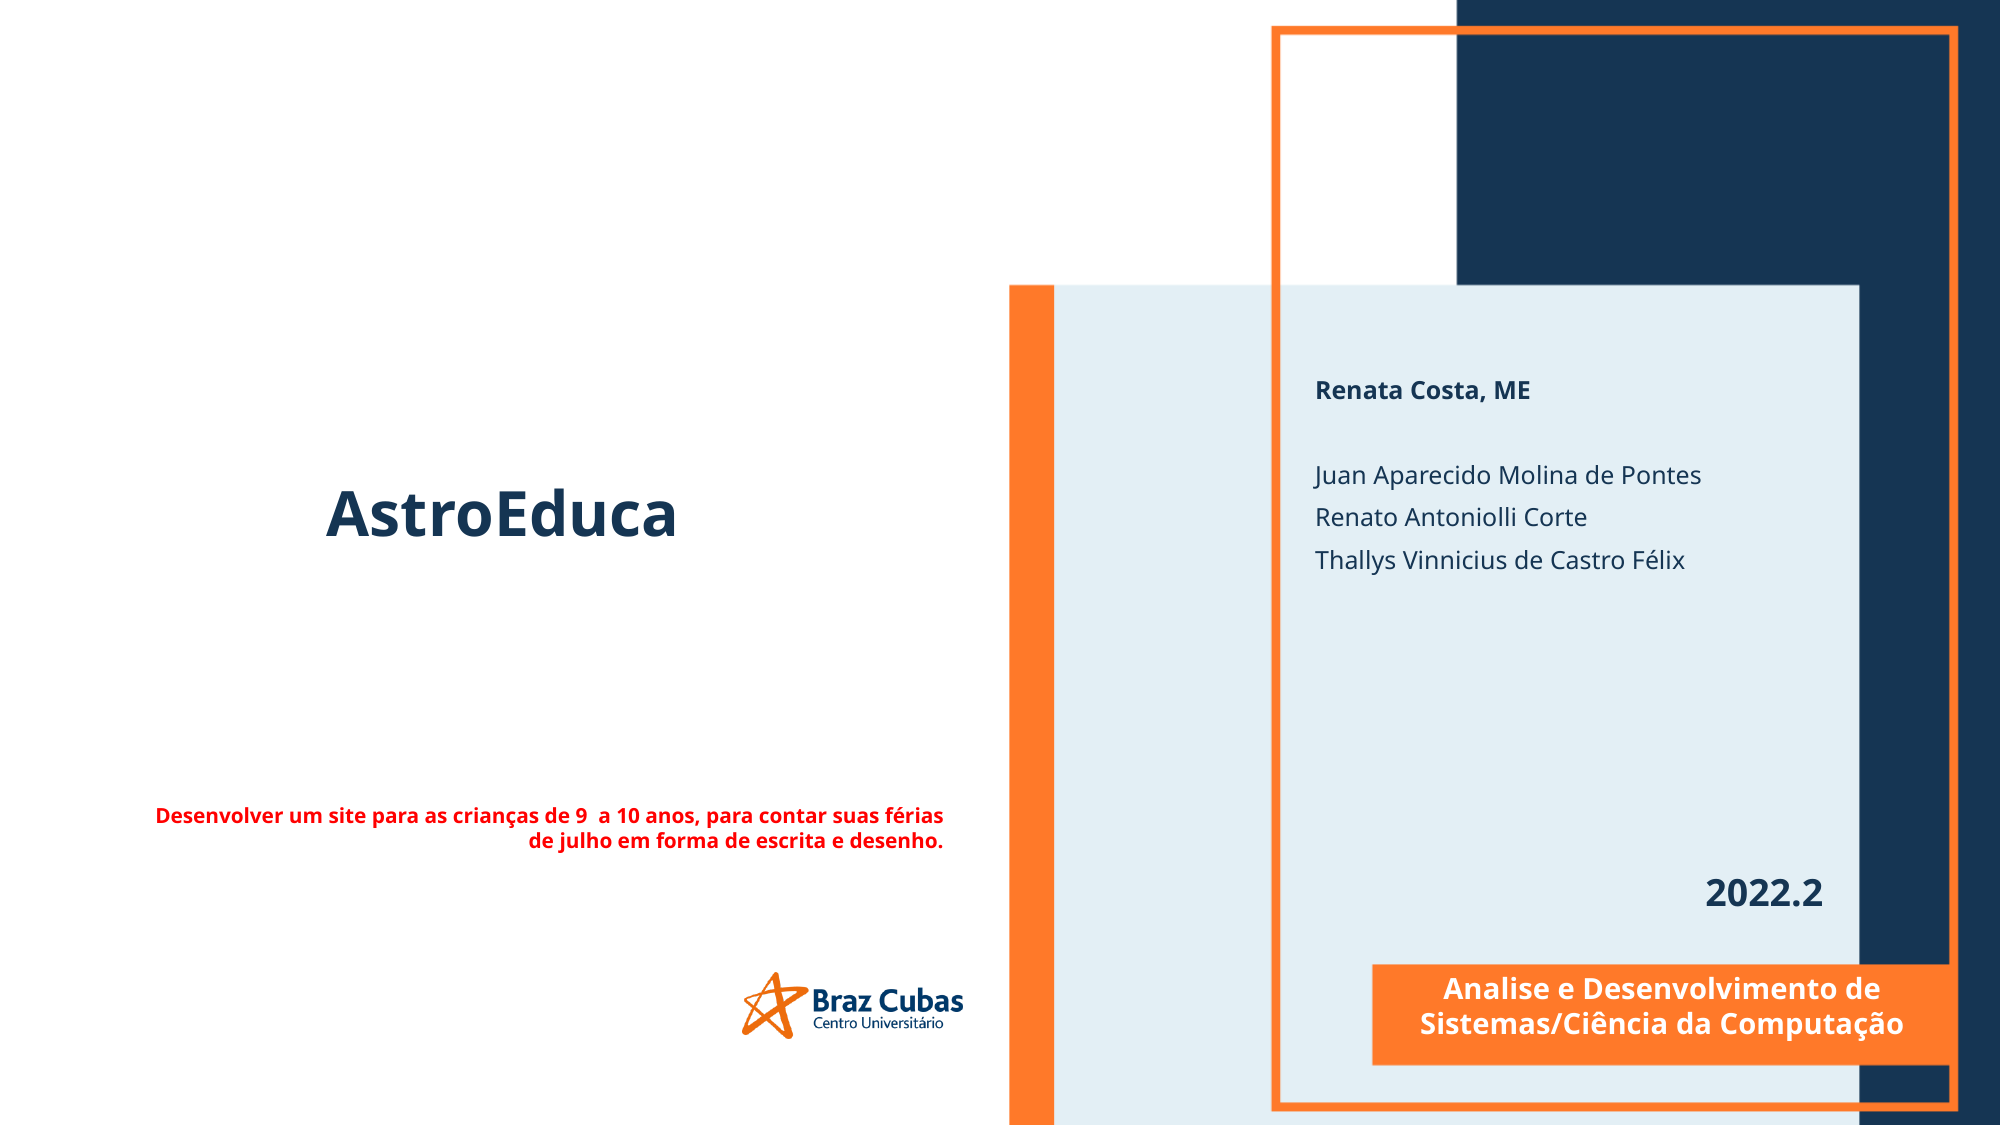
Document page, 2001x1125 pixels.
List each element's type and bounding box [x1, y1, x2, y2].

picture [742, 972, 963, 1039]
list [0, 0, 2000, 1125]
